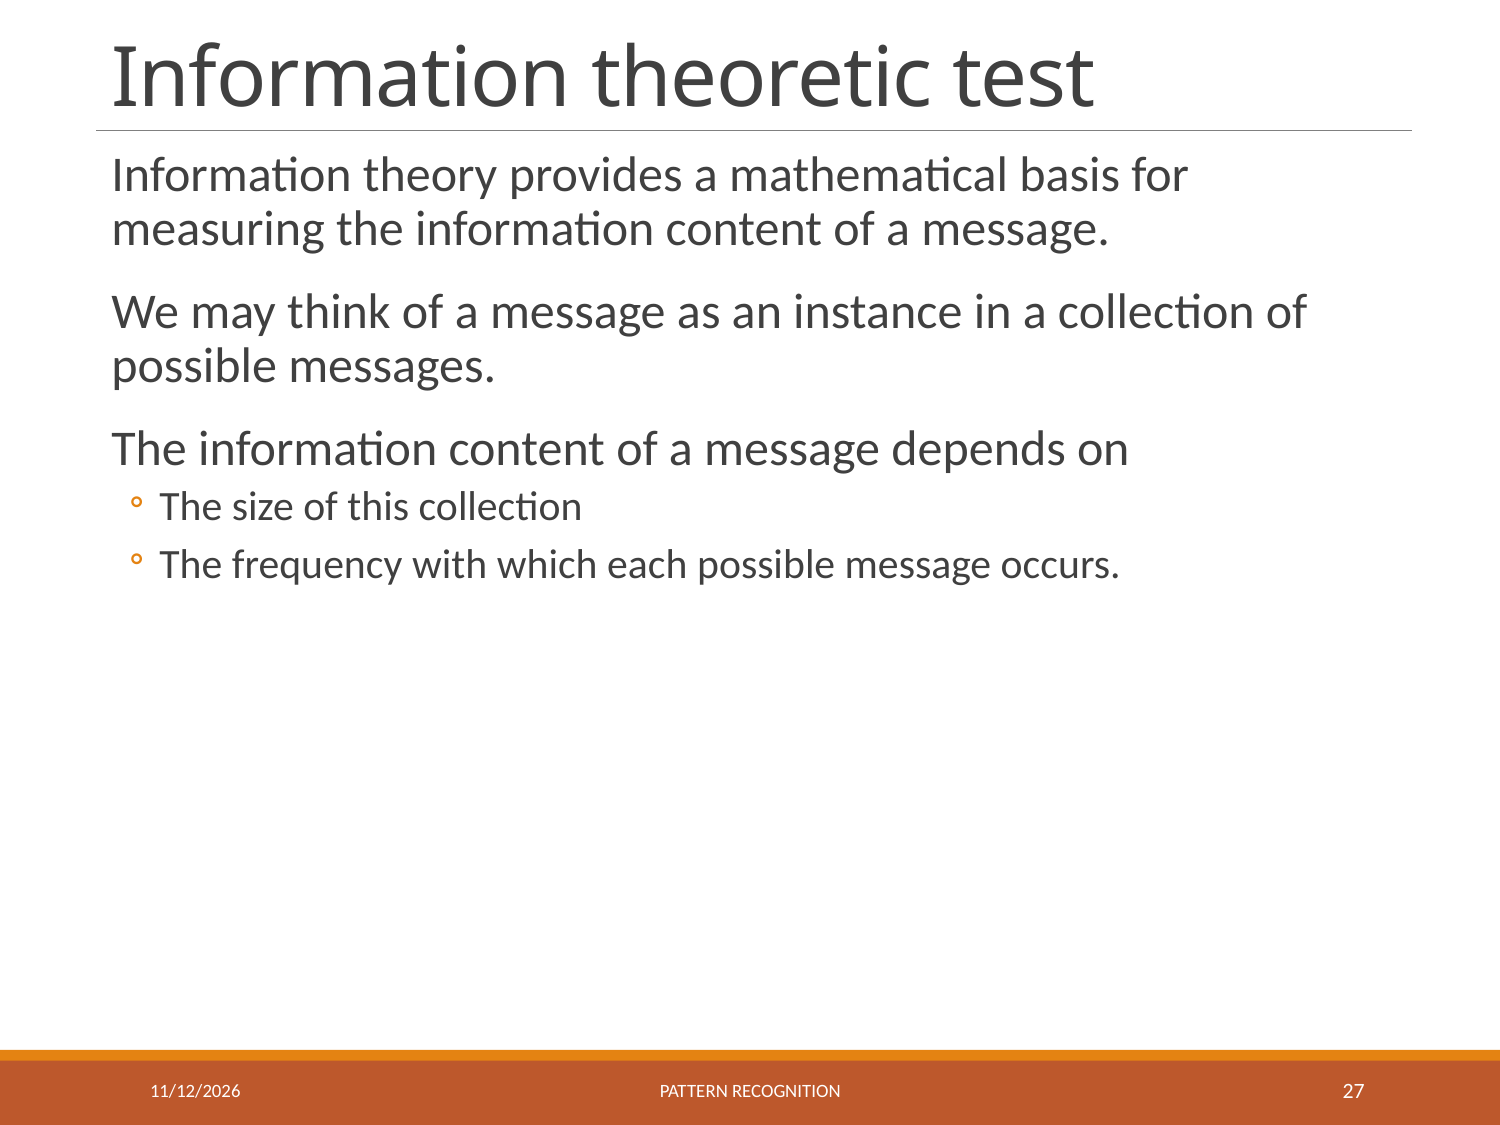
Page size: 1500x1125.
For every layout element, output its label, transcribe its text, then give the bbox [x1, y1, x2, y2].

title Information theoretic test [96, 19, 1413, 131]
slide_number 27 [1218, 1059, 1380, 1120]
list Information theory provides a mathematical basis for measuring the information content of a message. We may think of a message as an instance in a collection of possible messages. The information content of a message depends on The size of this collection The frequency with which each possible message occurs. [96, 140, 1413, 1034]
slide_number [135, 1059, 440, 1120]
footer Pattern recognition [453, 1059, 1047, 1120]
